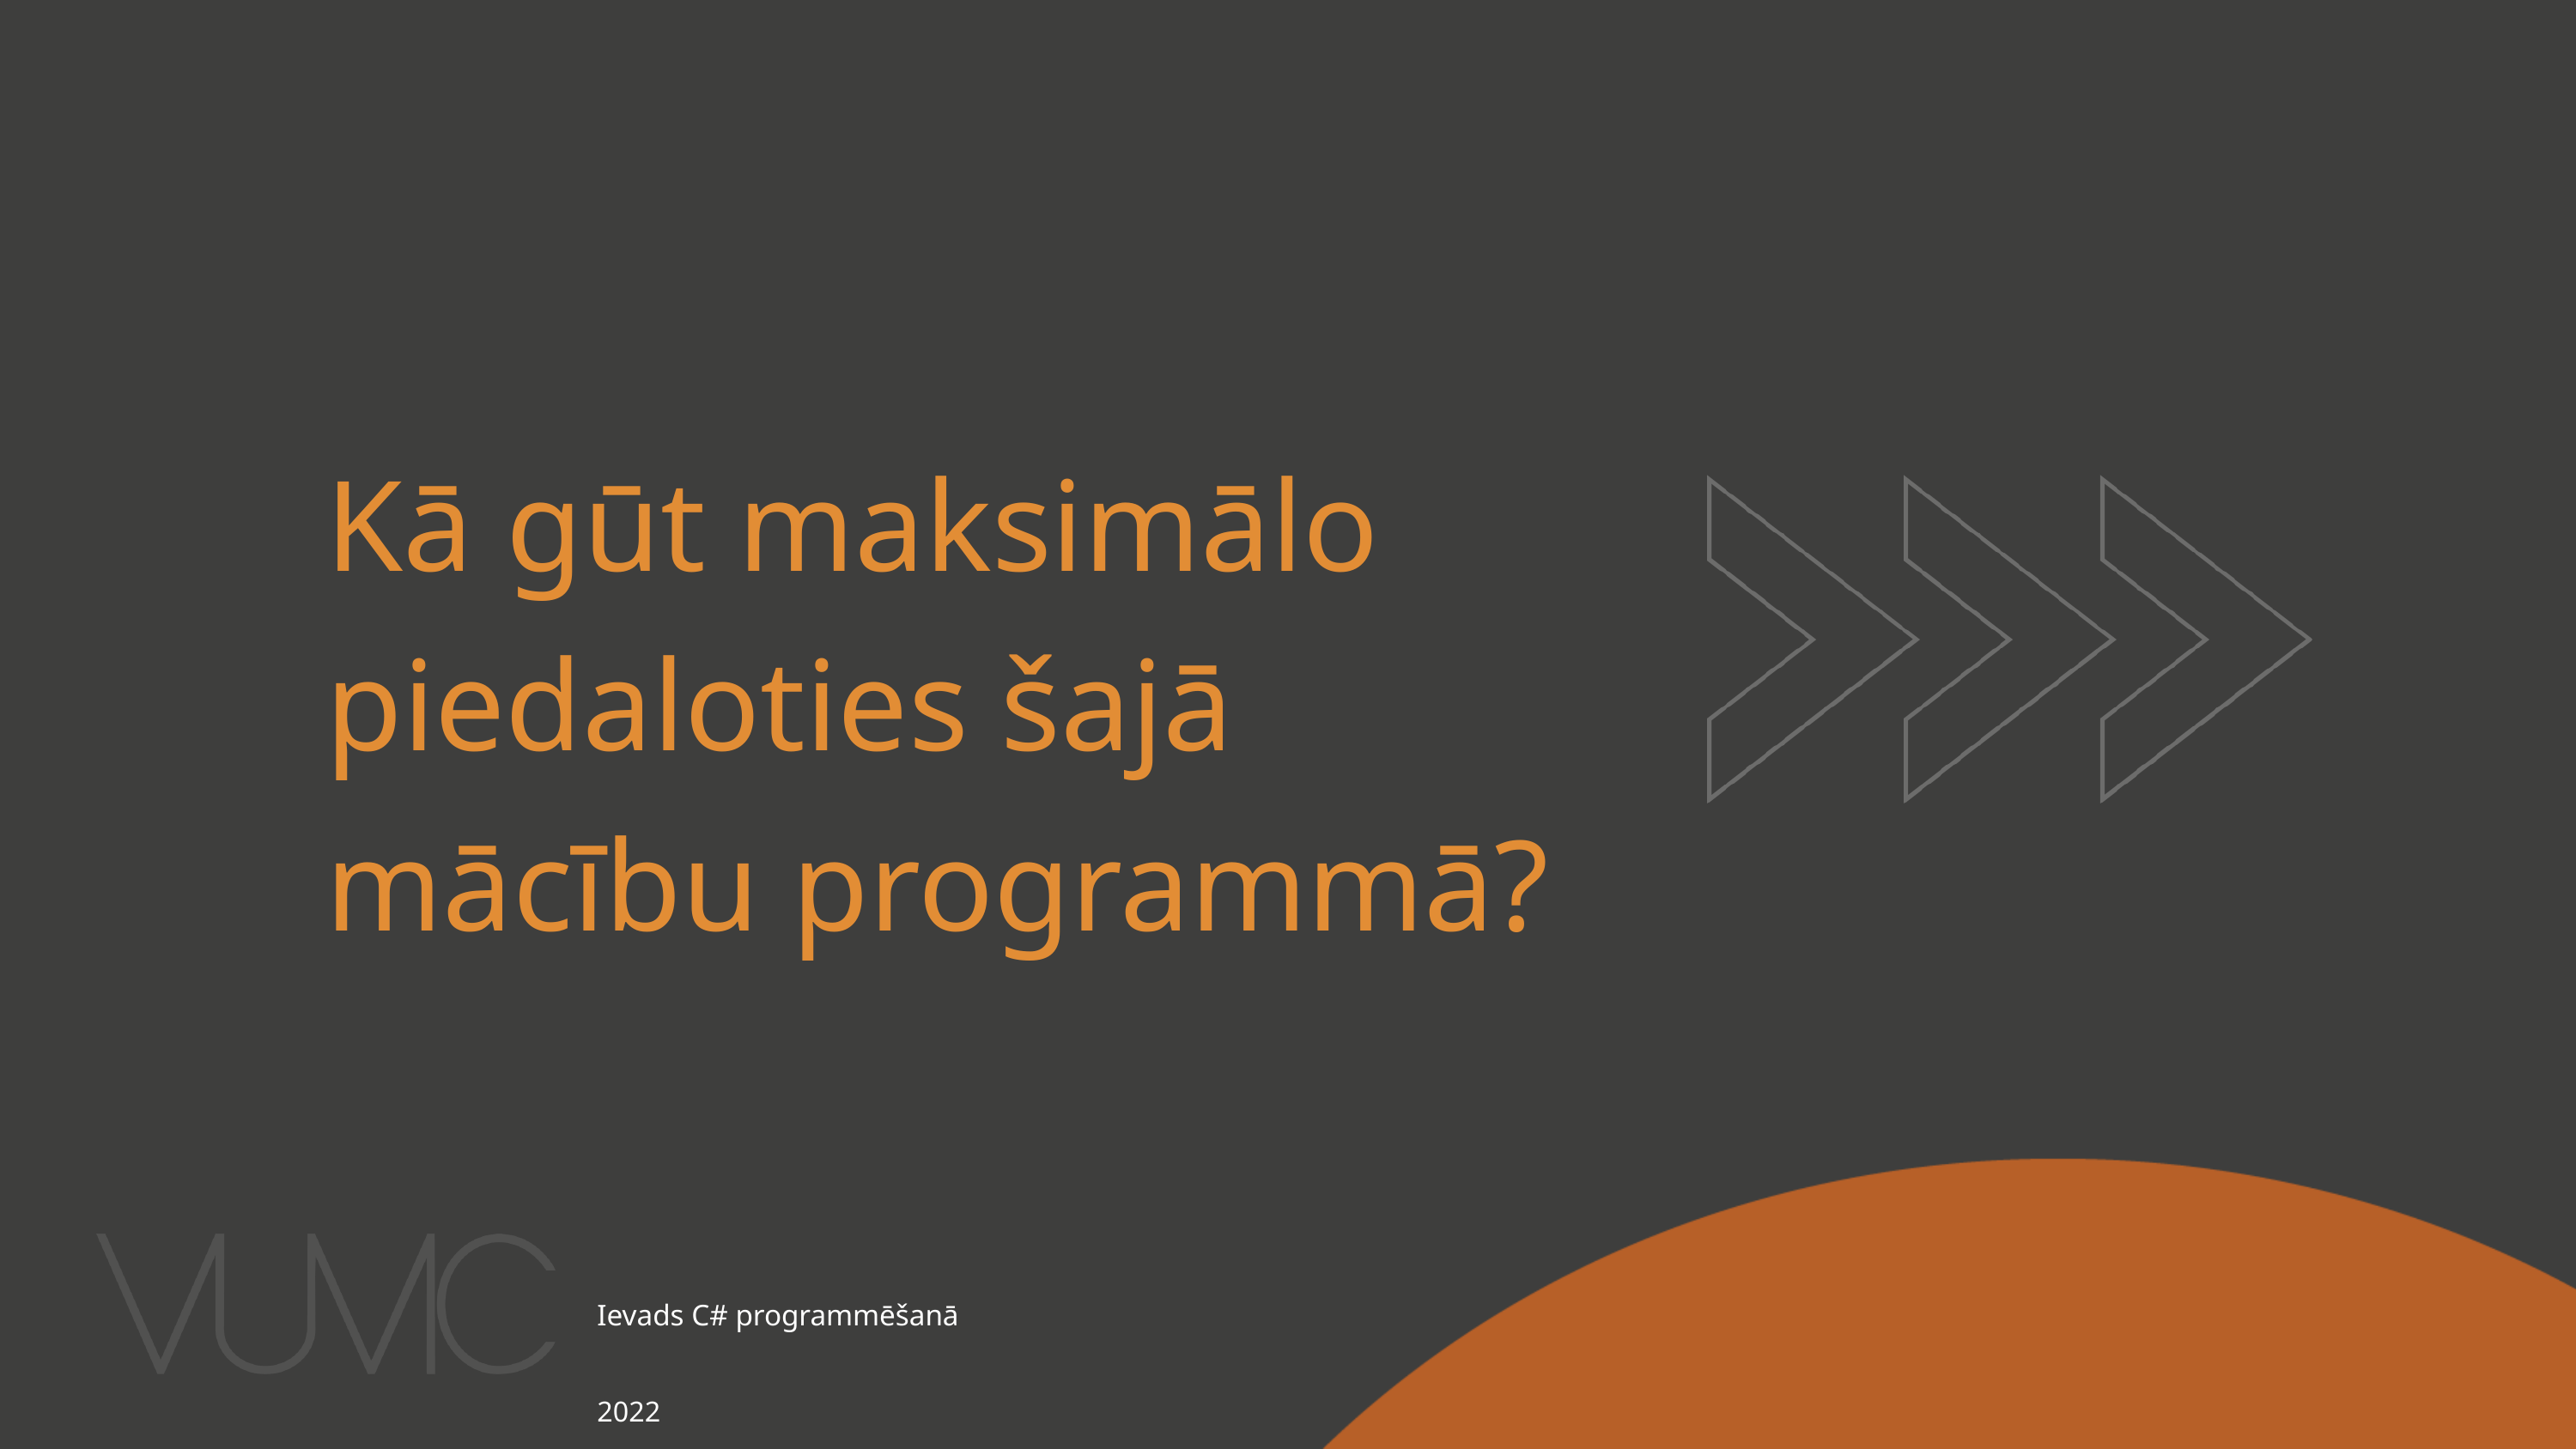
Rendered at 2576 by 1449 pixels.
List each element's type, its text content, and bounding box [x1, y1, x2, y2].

picture [0, 0, 2576, 1449]
text_box Kā gūt maksimālo piedaloties šajā mācību programmā? [325, 415, 1683, 956]
text_box Ievads C# programmēšanā 2022 [597, 1297, 1329, 1428]
